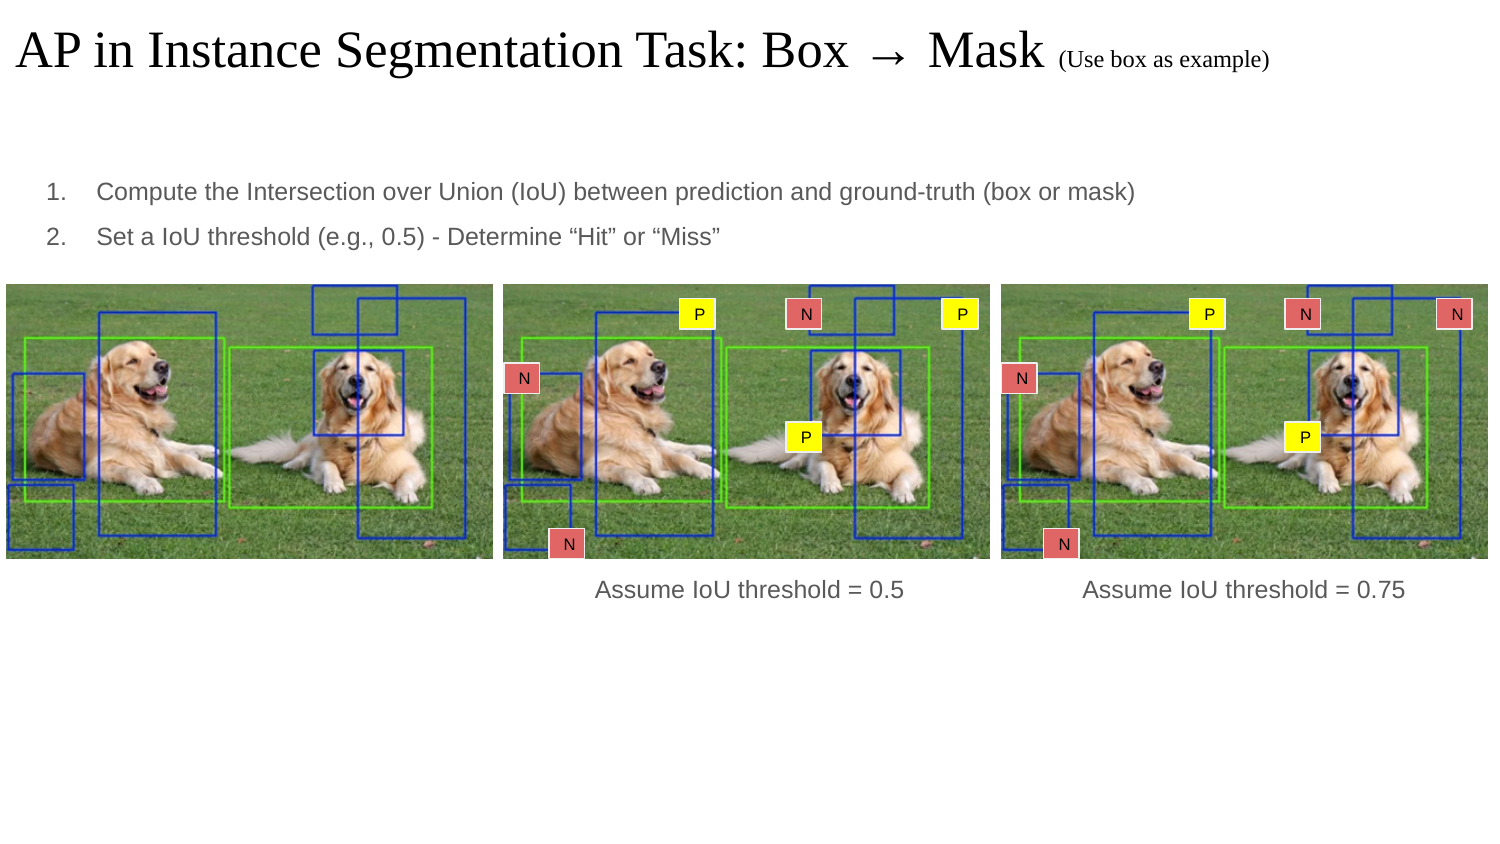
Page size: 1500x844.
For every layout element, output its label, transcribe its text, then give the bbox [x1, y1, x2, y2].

text_box Assume IoU threshold = 0.75 [1052, 567, 1437, 620]
text_box Assume IoU threshold = 0.5 [557, 567, 943, 620]
picture [503, 284, 991, 559]
text_box Compute the Intersection over Union (IoU) between prediction and ground-truth (box or mask) Set a IoU threshold (e.g., 0.5) - Determine “Hit” or “Miss” [6, 145, 1278, 266]
title AP in Instance Segmentation Task: Box → Mask (Use box as example) [0, 0, 1398, 94]
picture [5, 284, 493, 559]
picture [1001, 284, 1488, 559]
